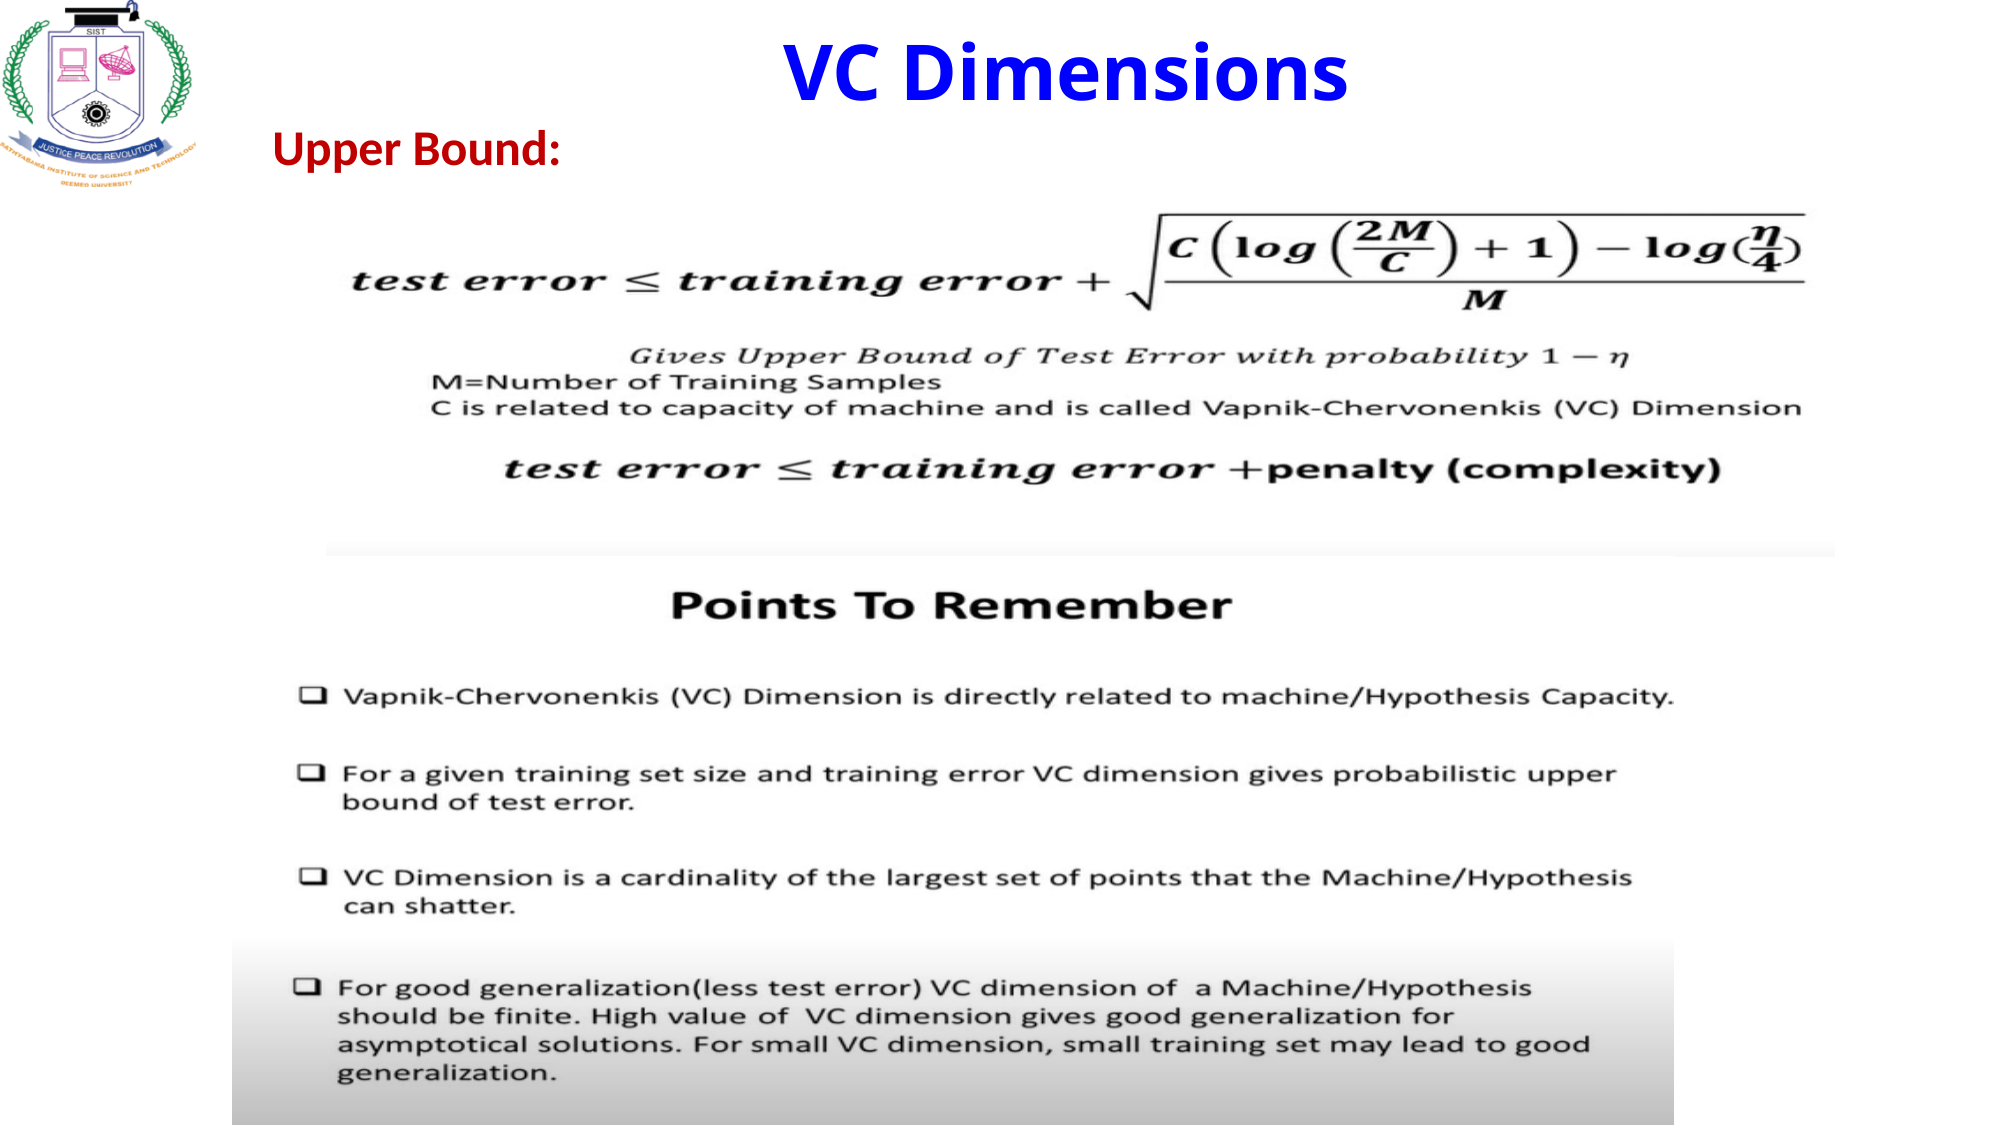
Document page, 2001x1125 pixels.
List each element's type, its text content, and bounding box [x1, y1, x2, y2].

text_box VC Dimensions [257, 24, 1876, 127]
text_box Upper Bound: [257, 108, 953, 184]
picture [232, 186, 1835, 1125]
picture [0, 0, 196, 187]
